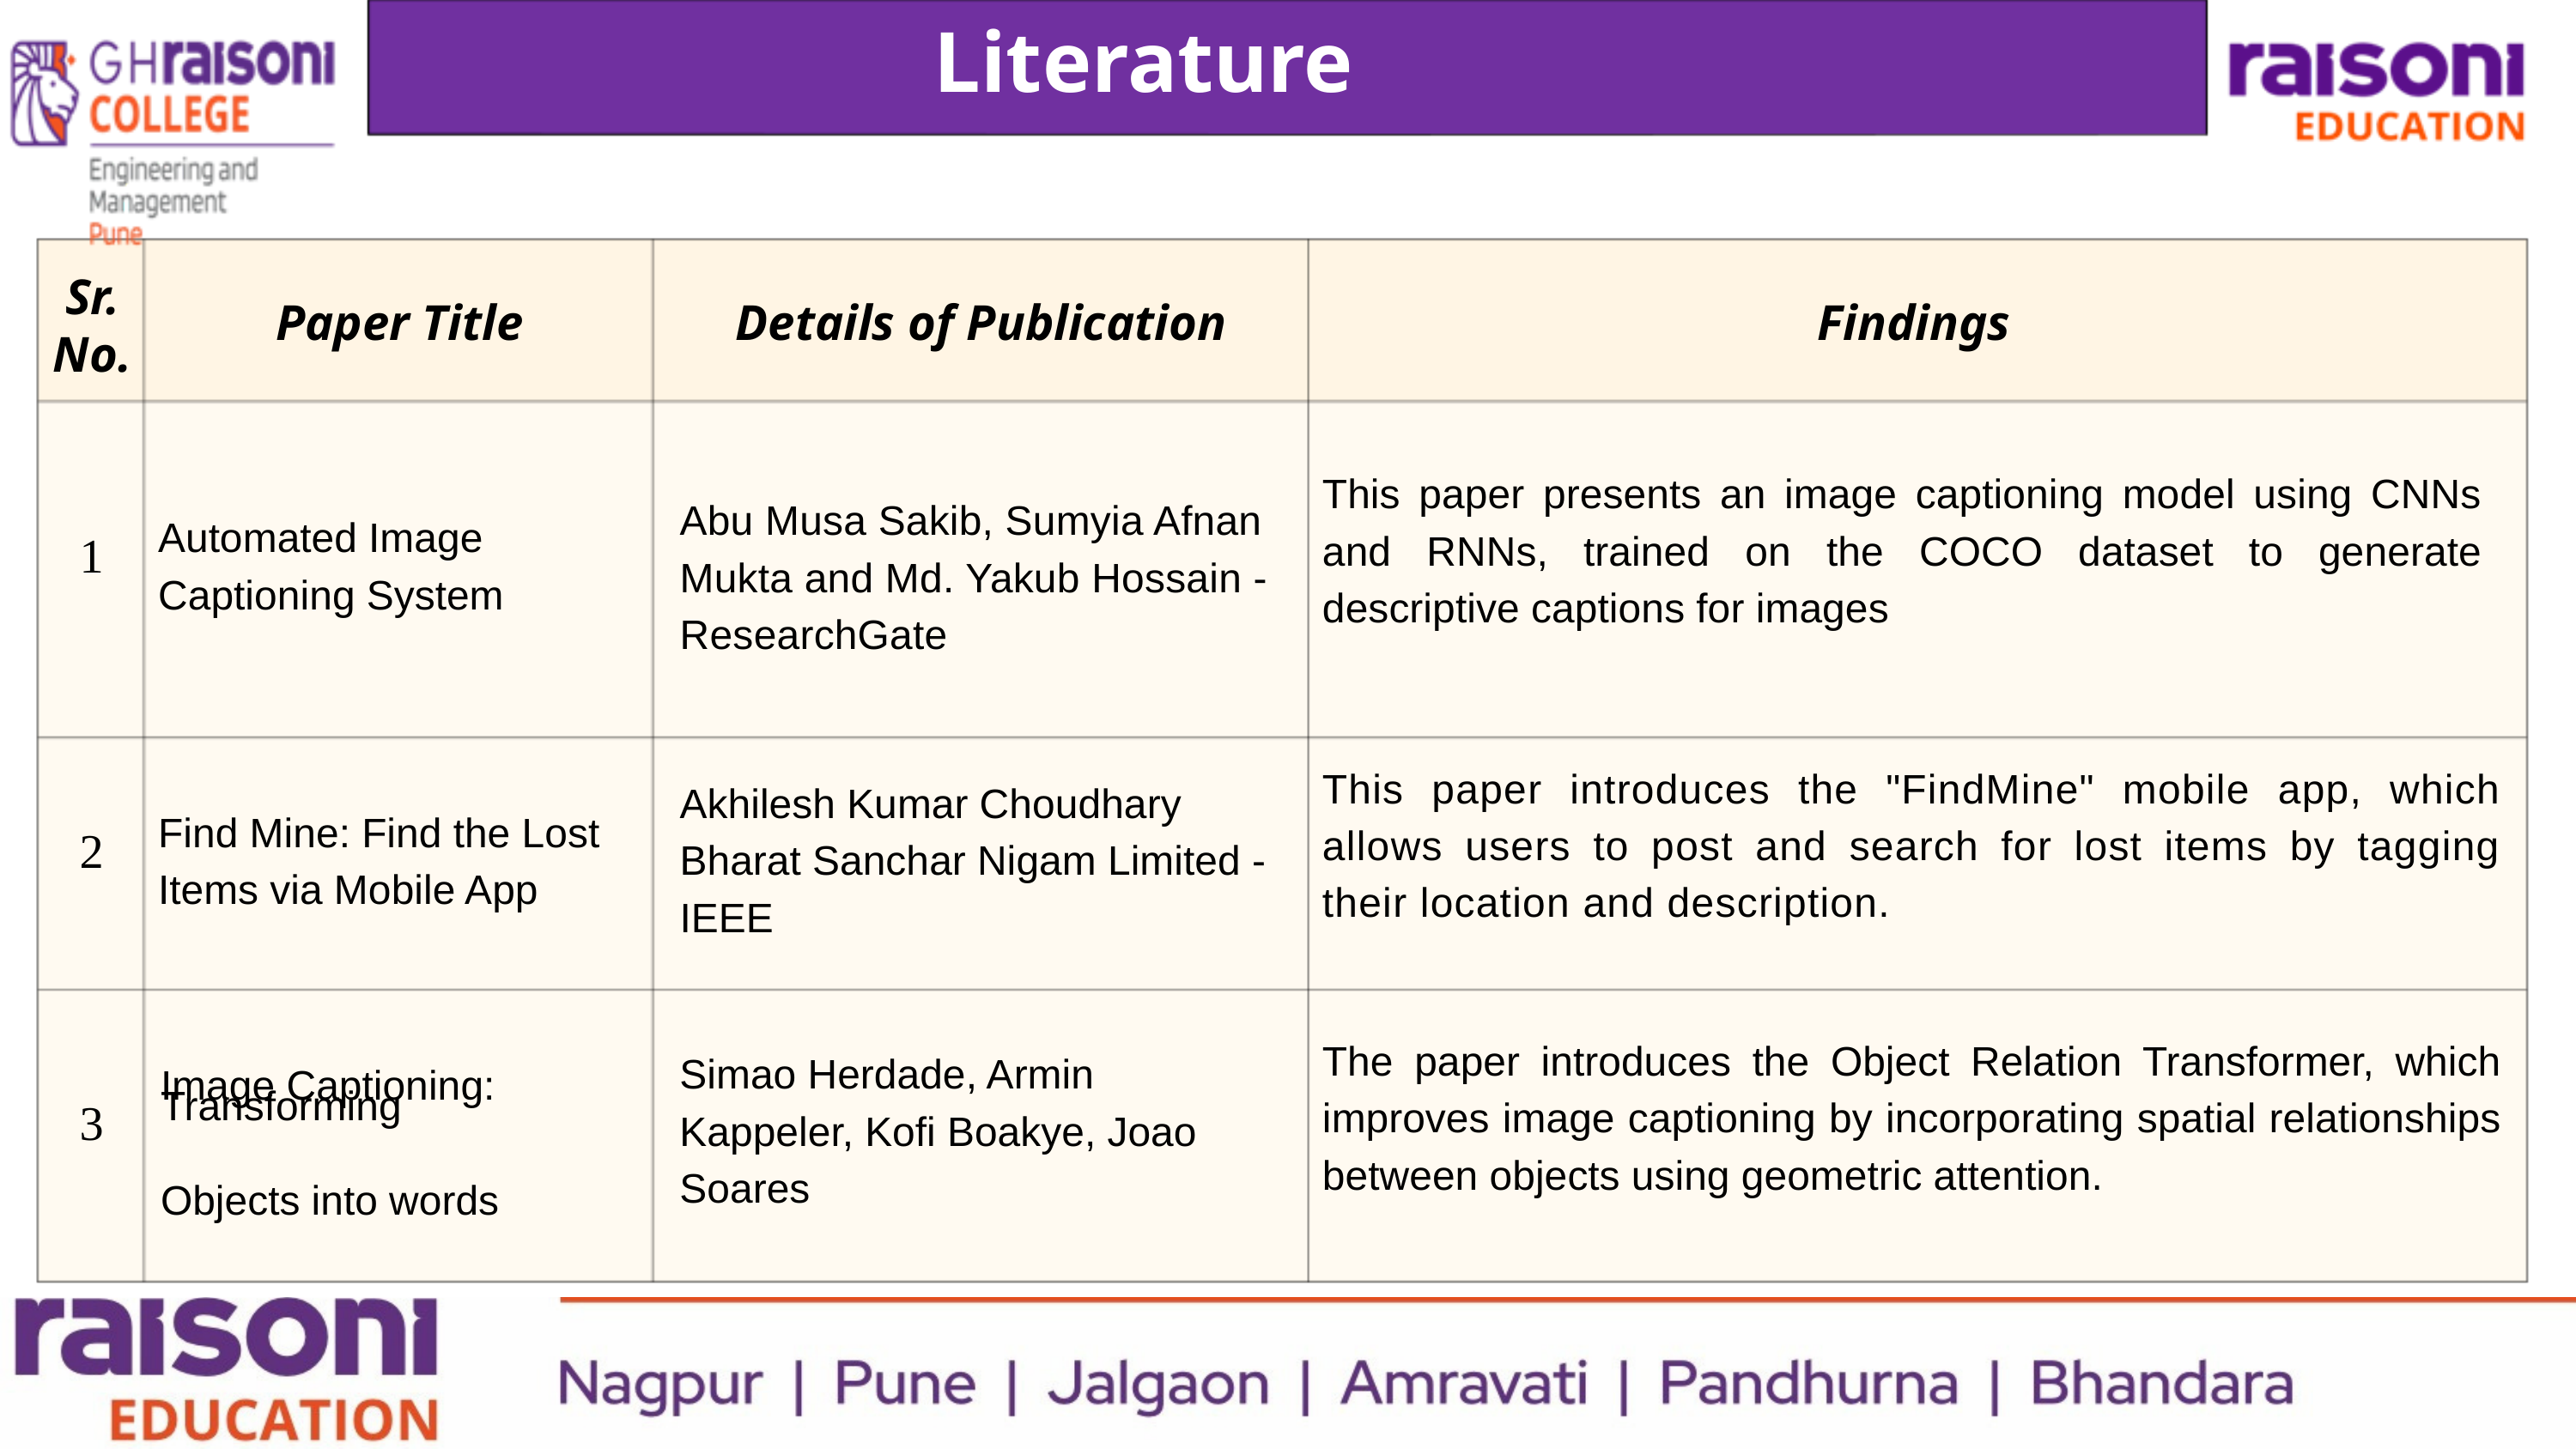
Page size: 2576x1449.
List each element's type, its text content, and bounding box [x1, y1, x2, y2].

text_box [2177, 0, 2576, 185]
text_box Paper Title [276, 282, 528, 350]
text_box The paper introduces the Object Relation Transformer, which improves image captioning by incorporating spatial relationships between objects using geometric attention. [1322, 1027, 2503, 1198]
text_box Find Mine: Find the Lost Items via Mobile App [158, 797, 617, 913]
text_box Automated Image Captioning System [158, 503, 586, 619]
text_box Findings [1817, 282, 2023, 350]
text_box This paper introduces the "FindMine" mobile app, which allows users to post and search for lost items by tagging their location and description. [1322, 755, 2503, 926]
text_box [1632, 0, 2175, 145]
text_box [28, 230, 2537, 1292]
text_box Image Captioning: Transforming Objects into words [161, 1005, 584, 1224]
text_box 2 [79, 809, 105, 878]
text_box Literature Survey [933, 0, 1632, 226]
text_box Simao Herdade, Armin Kappeler, Kofi Boakye, Joao Soares [679, 1040, 1249, 1211]
text_box [359, 0, 933, 145]
text_box Abu Musa Sakib, Sumyia Afnan Mukta and Md. Yakub Hossain -ResearchGate [679, 487, 1308, 658]
text_box This paper presents an image captioning model using CNNs and RNNs, trained on the COCO dataset to generate descriptive captions for images [1322, 460, 2484, 632]
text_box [0, 1297, 2576, 1449]
text_box Details of Publication [735, 282, 1236, 350]
text_box Sr. No. [52, 300, 132, 382]
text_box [0, 0, 347, 293]
text_box 1 [79, 515, 105, 584]
text_box 3 [79, 1082, 105, 1150]
text_box Akhilesh Kumar Choudhary Bharat Sanchar Nigam Limited -IEEE [679, 770, 1293, 941]
